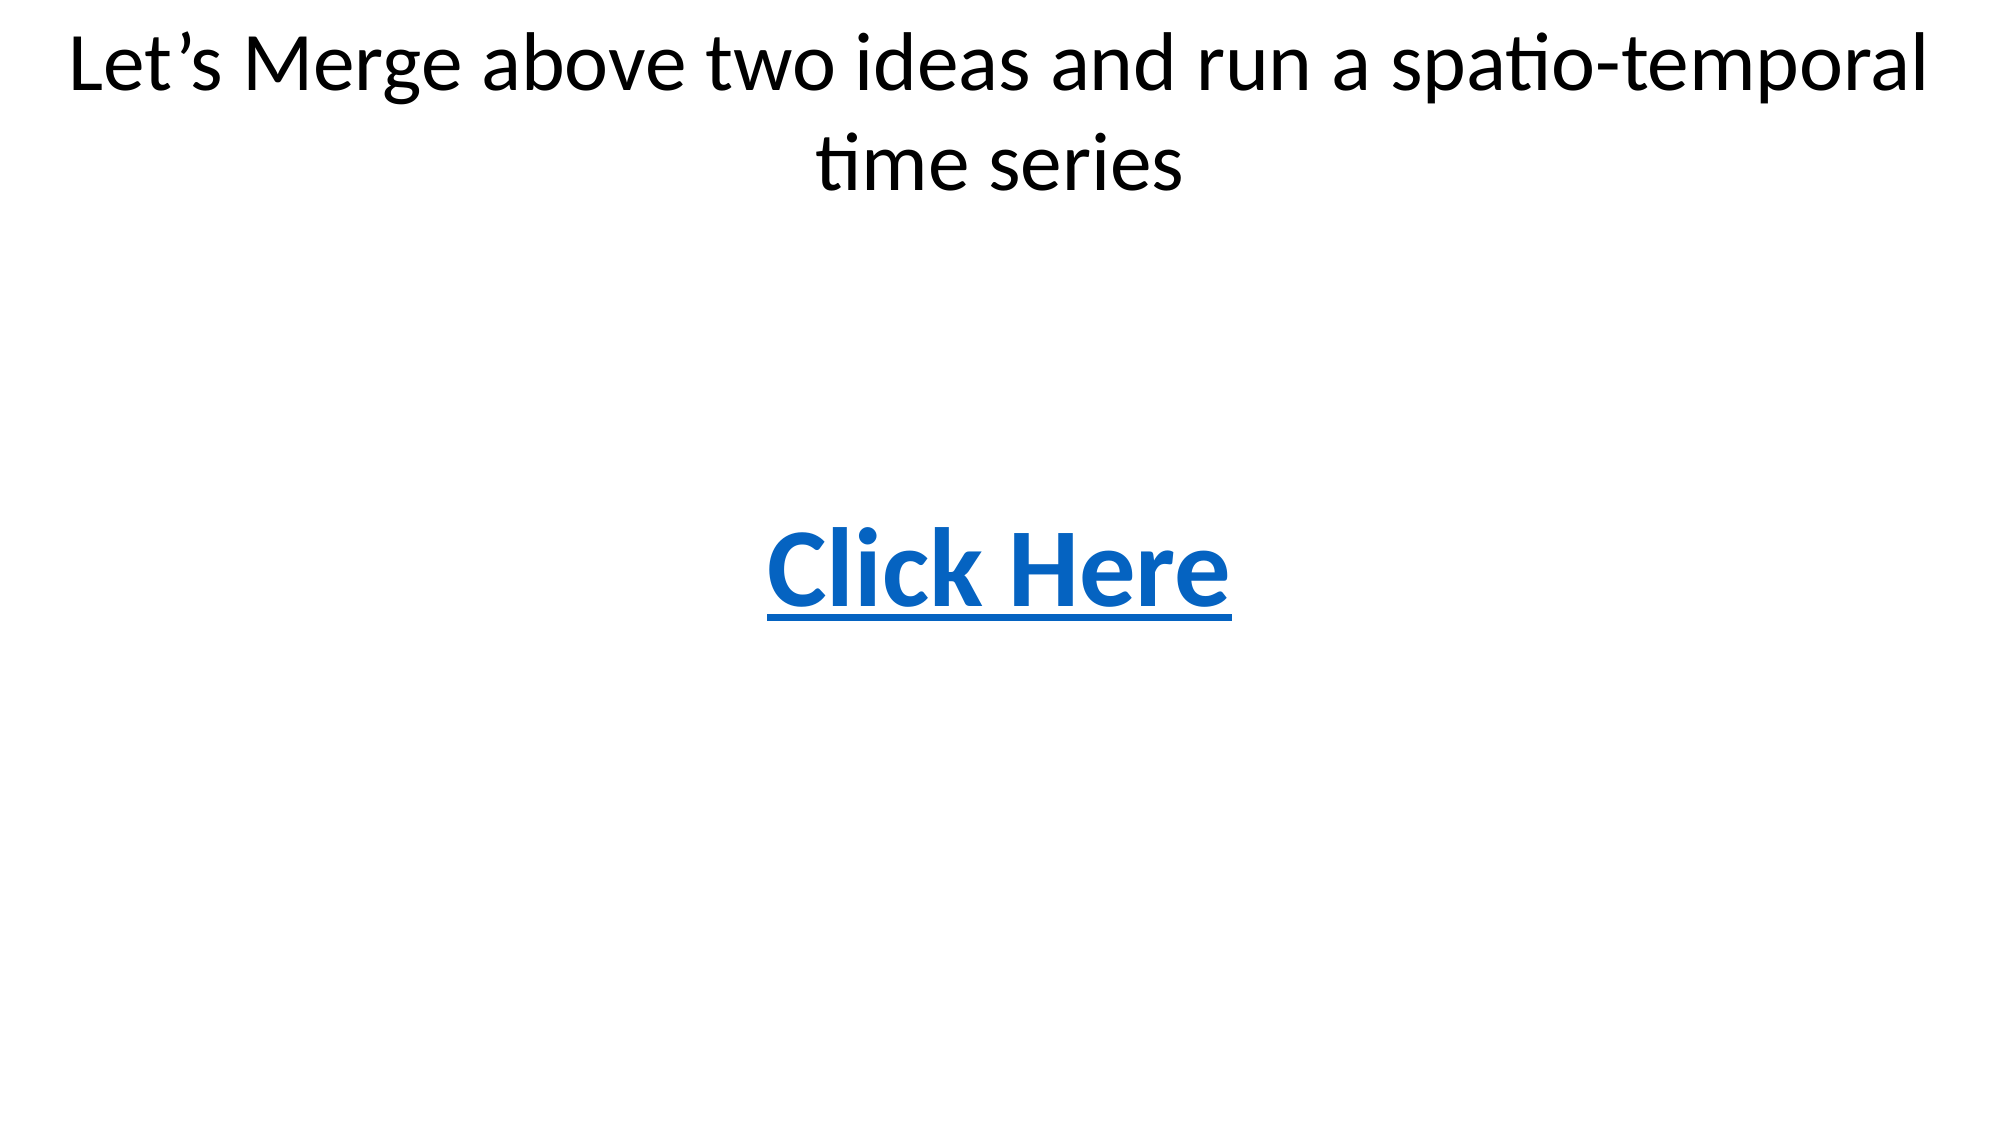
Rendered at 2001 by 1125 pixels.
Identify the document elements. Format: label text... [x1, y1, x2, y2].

text_box Click Here [752, 486, 1248, 637]
text_box Let’s Merge above two ideas and run a spatio-temporal time series [0, 0, 2000, 215]
